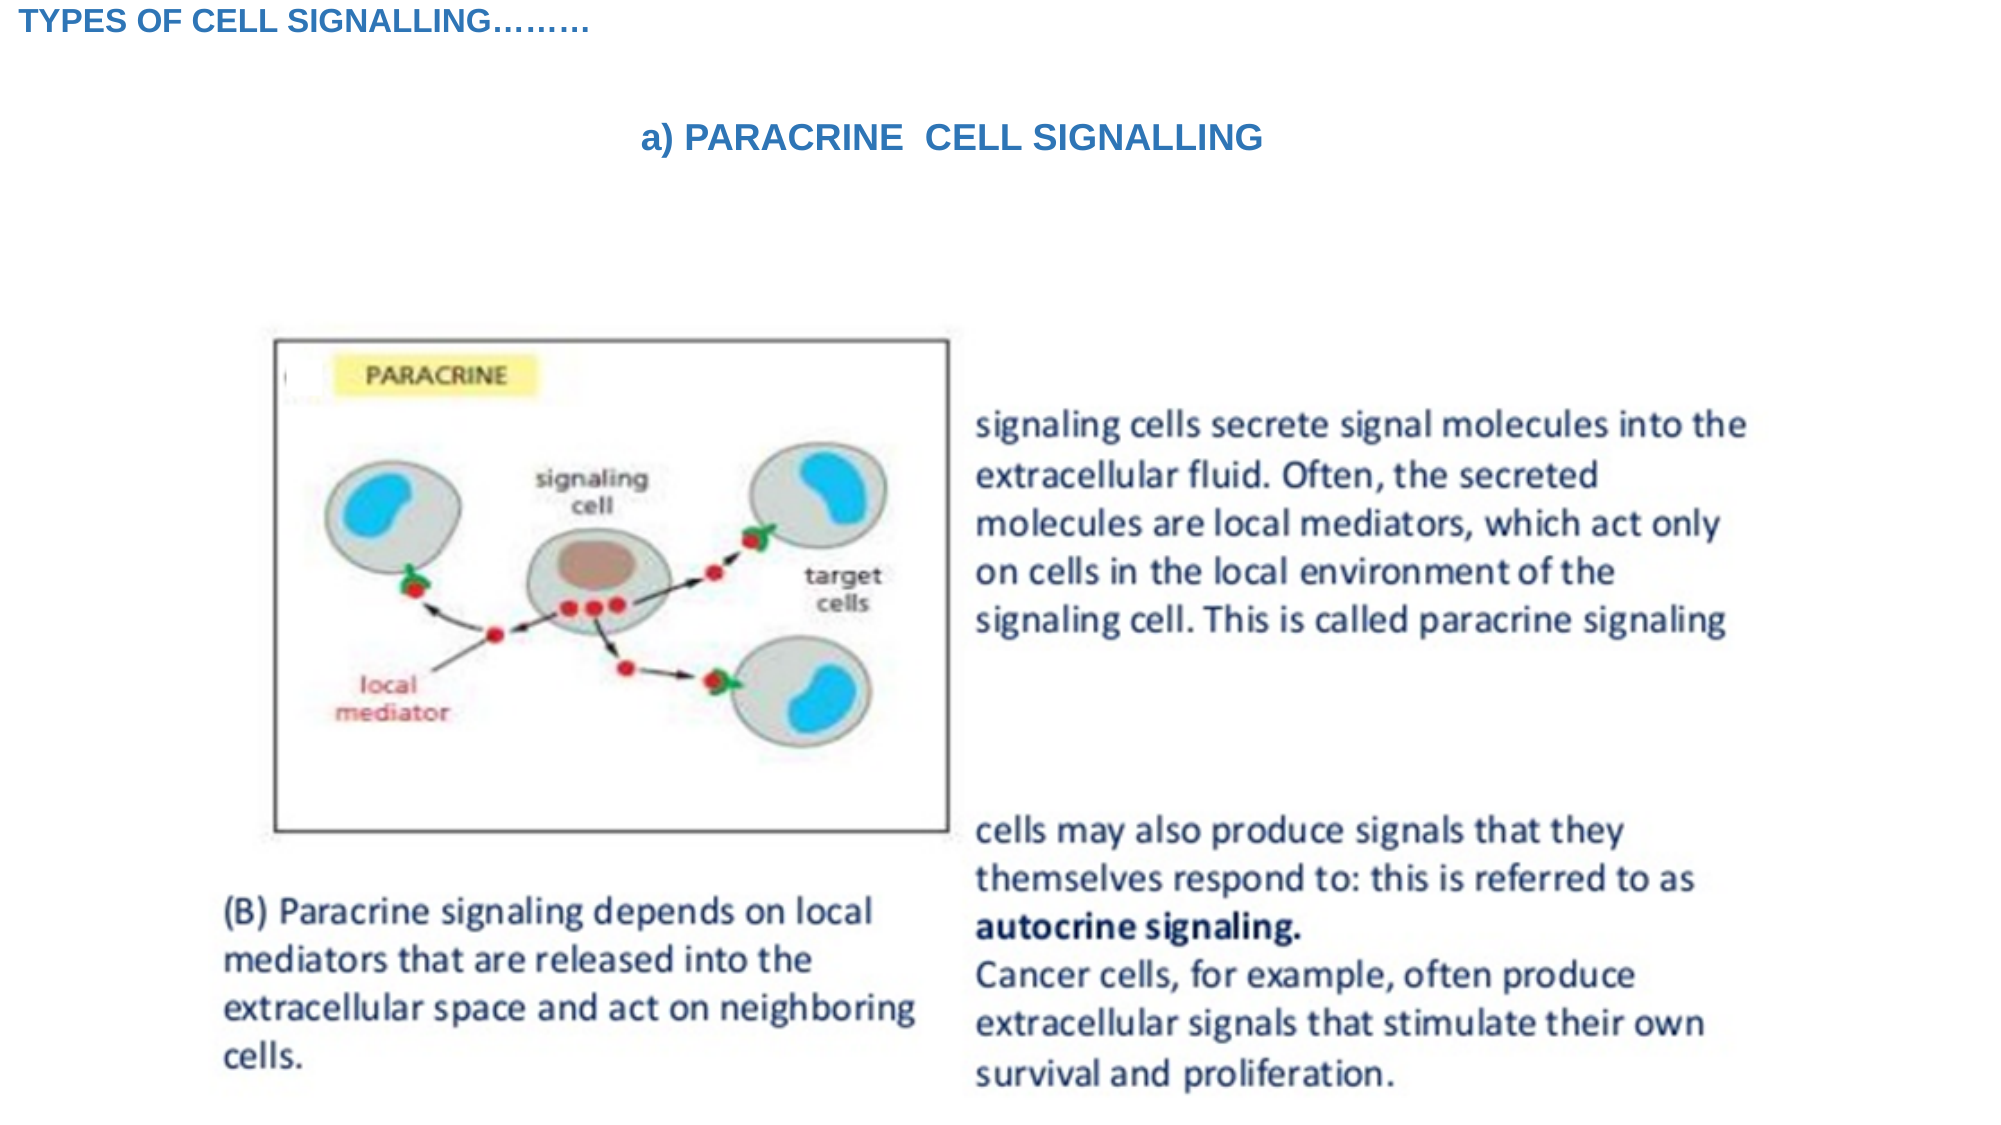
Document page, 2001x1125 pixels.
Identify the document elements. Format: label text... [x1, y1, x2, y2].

text_box TYPES OF CELL SIGNALLING……… [3, 0, 608, 47]
picture [208, 188, 1806, 1125]
text_box a) PARACRINE CELL SIGNALLING [626, 105, 1280, 166]
